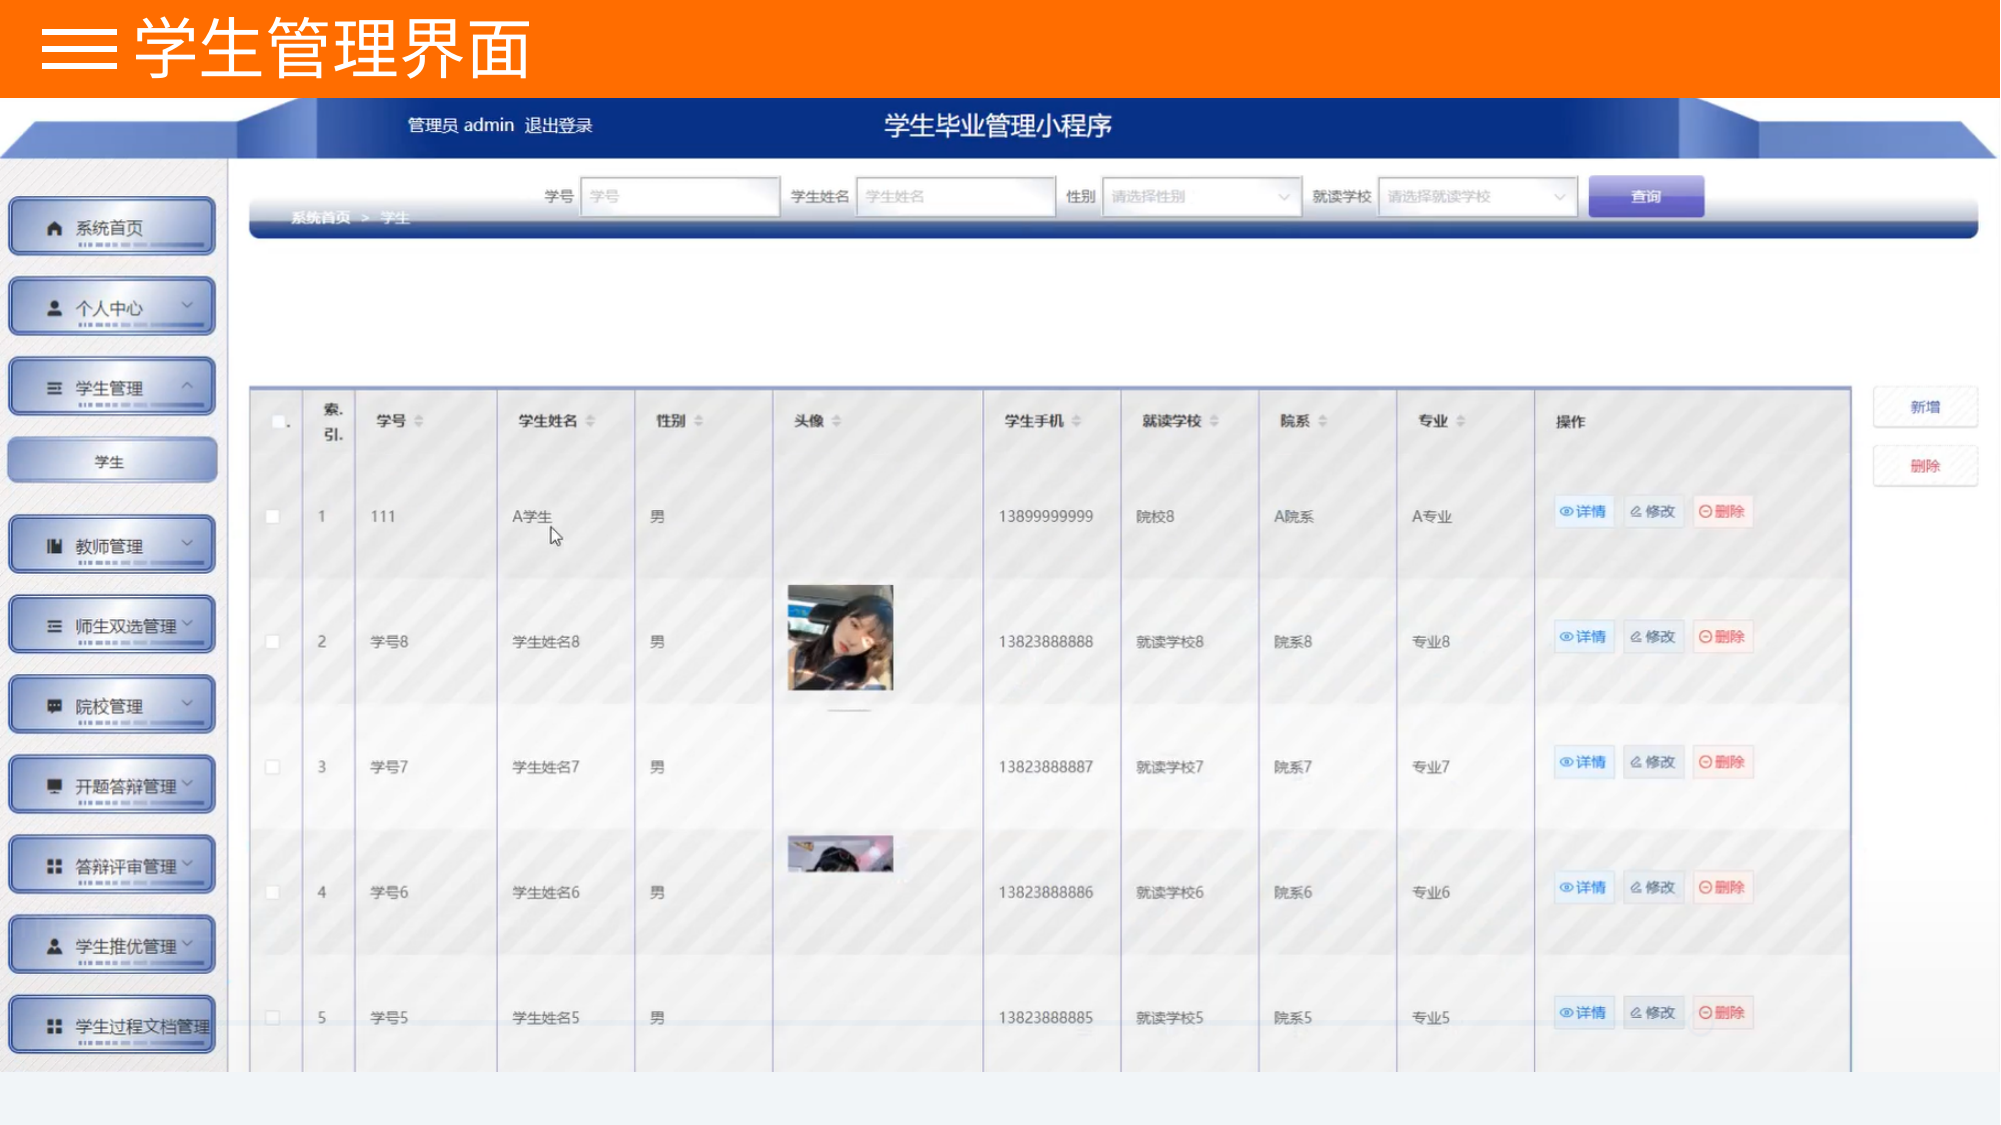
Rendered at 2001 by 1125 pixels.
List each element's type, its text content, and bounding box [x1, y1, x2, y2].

text_box 学生管理界面 [117, 0, 813, 95]
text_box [42, 32, 118, 67]
picture [0, 98, 2000, 1072]
text_box [0, 0, 2000, 98]
